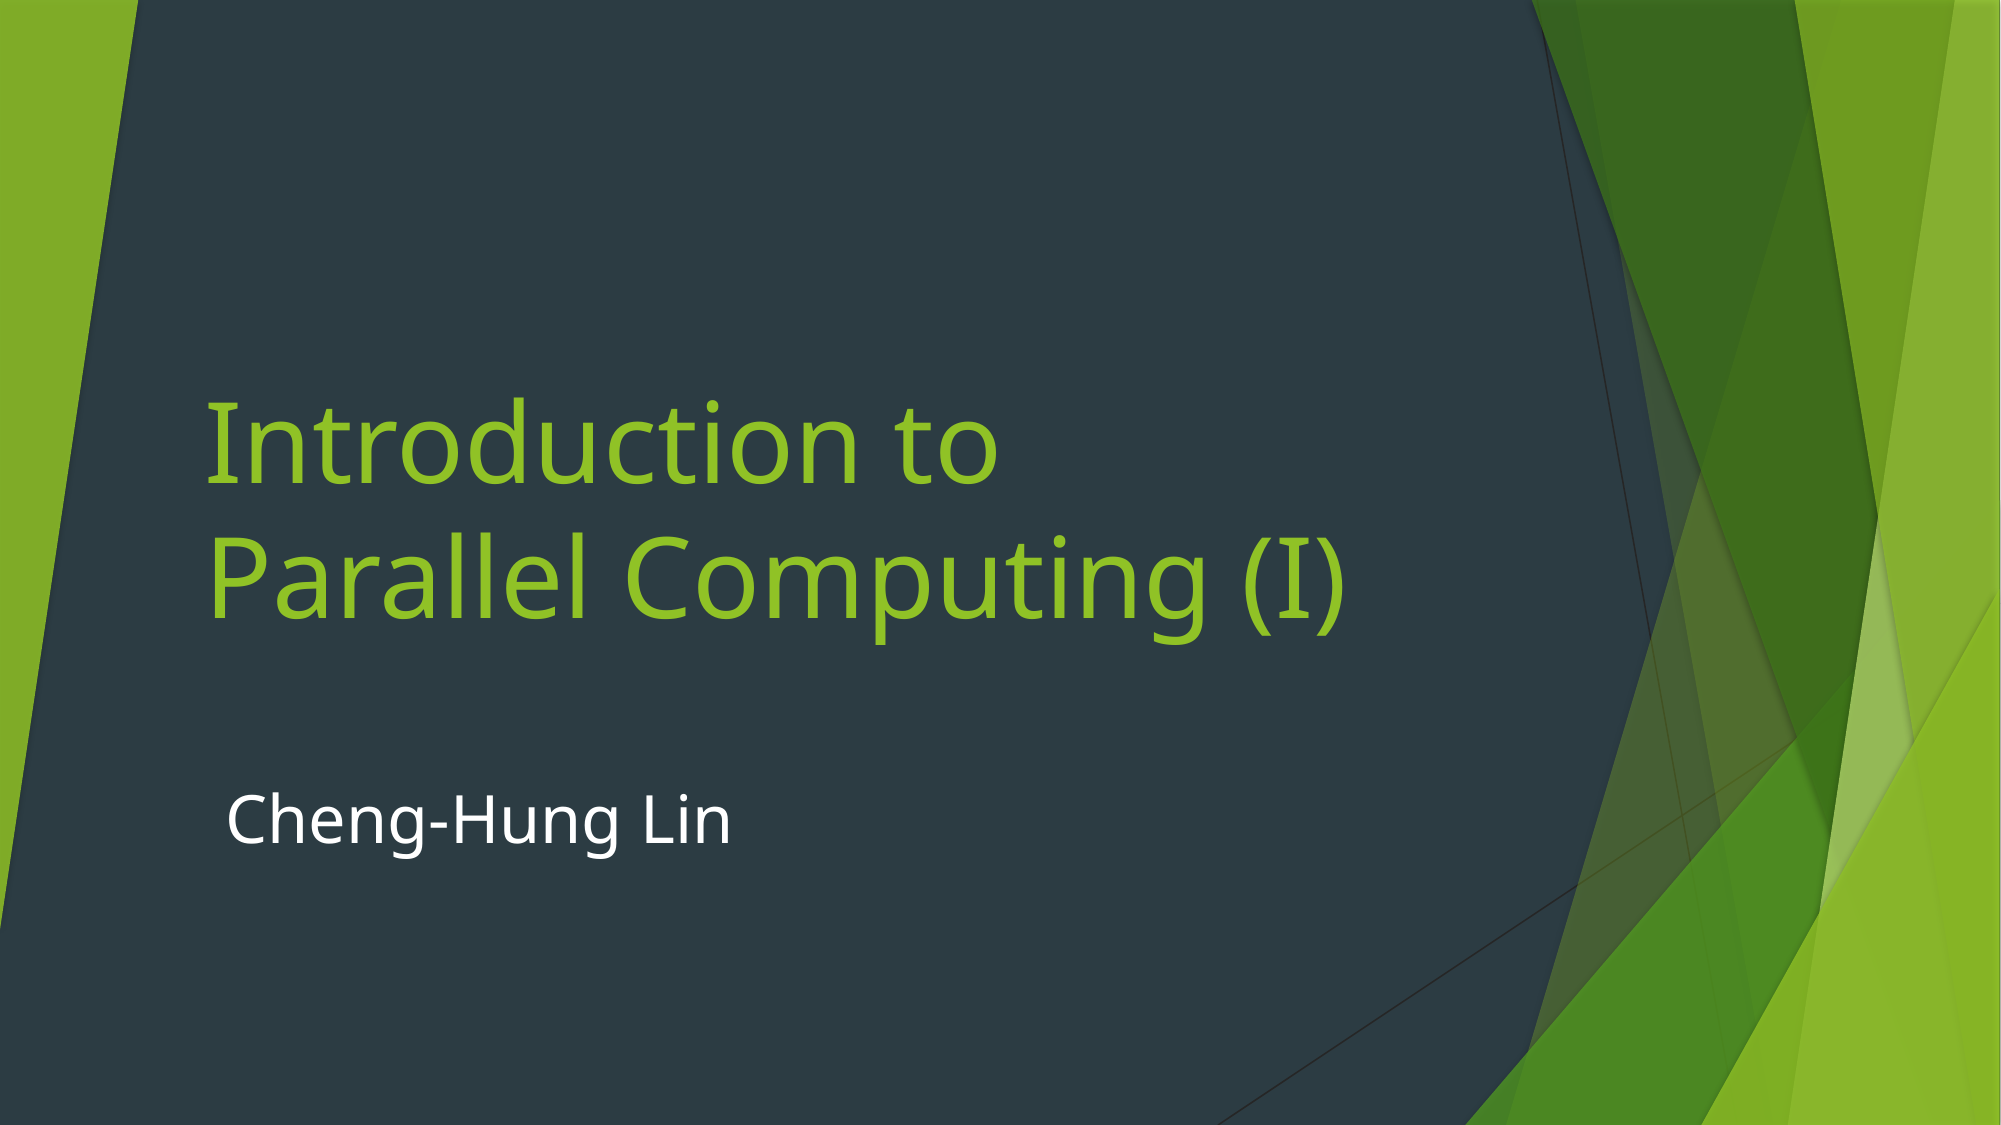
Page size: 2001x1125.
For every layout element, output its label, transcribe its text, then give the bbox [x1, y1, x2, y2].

title Introduction to Parallel Computing (I) [189, 237, 1909, 784]
subtitle Cheng-Hung Lin [210, 768, 1711, 1041]
